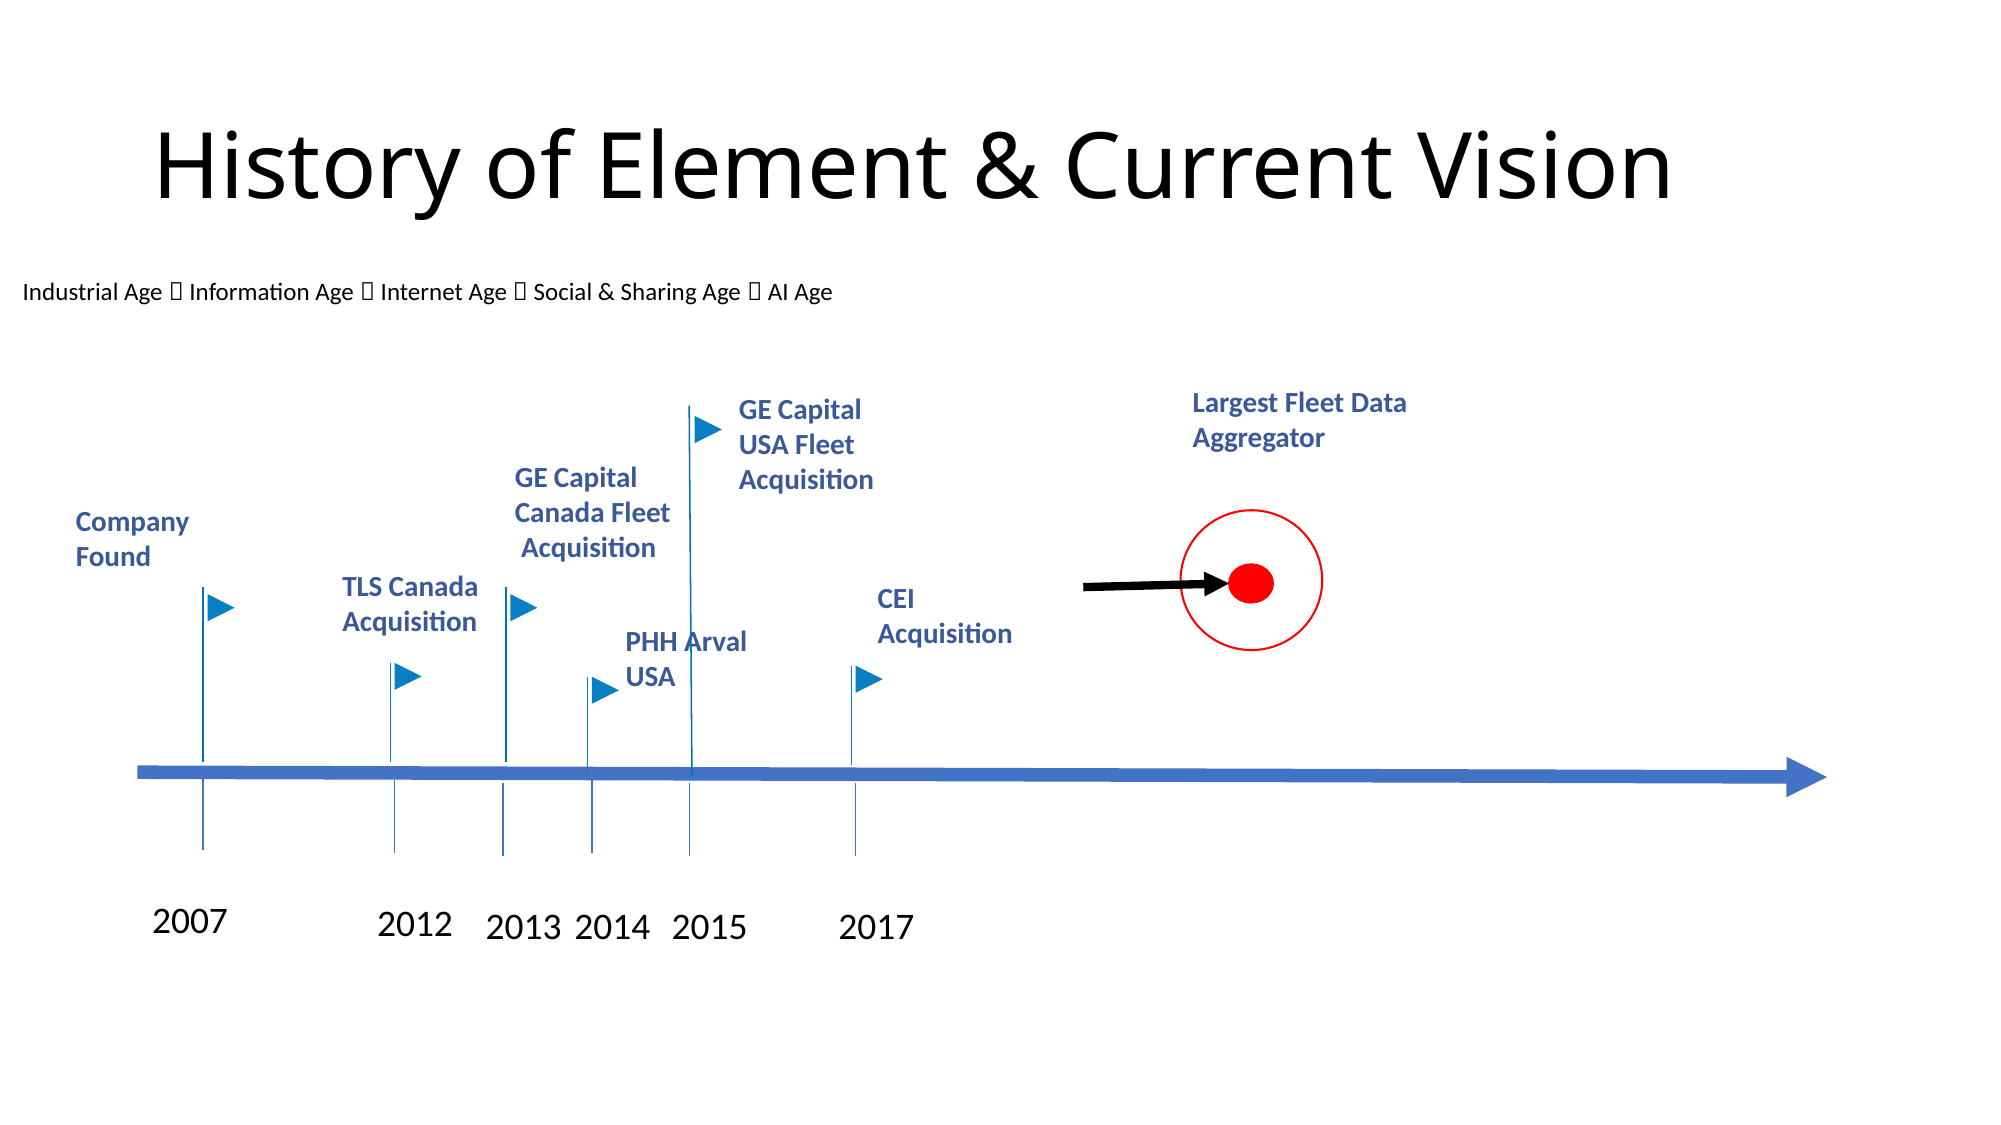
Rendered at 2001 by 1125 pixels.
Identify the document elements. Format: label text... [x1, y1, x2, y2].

text_box GE Capital USA Fleet Acquisition [739, 390, 900, 496]
text_box [509, 592, 540, 623]
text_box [588, 772, 1827, 777]
text_box [693, 414, 725, 445]
text_box Company Found [75, 502, 235, 573]
text_box [1228, 563, 1274, 604]
text_box CEI Acquisition [877, 579, 1039, 650]
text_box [137, 772, 587, 777]
text_box [393, 661, 424, 692]
text_box 2007 [137, 888, 270, 949]
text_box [1083, 583, 1230, 588]
text_box GE Capital Canada Fleet Acquisition [514, 457, 676, 563]
text_box 2017 [823, 894, 956, 955]
text_box [1179, 509, 1324, 652]
text_box TLS Canada Acquisition [342, 566, 501, 637]
text_box PHH Arval USA [625, 622, 689, 693]
text_box [854, 663, 886, 695]
text_box [590, 675, 622, 706]
text_box [206, 592, 237, 623]
title History of Element & Current Vision [137, 59, 1863, 278]
text_box Largest Fleet Data Aggregator [1192, 383, 1442, 454]
text_box 2015 [656, 894, 789, 955]
text_box 2012 [362, 891, 495, 952]
text_box 2014 [559, 894, 656, 955]
text_box 2013 [470, 894, 559, 955]
text_box PHH Arval USA [692, 622, 785, 693]
text_box Industrial Age  Information Age  Internet Age  Social & Sharing Age  AI Age [7, 268, 1371, 313]
